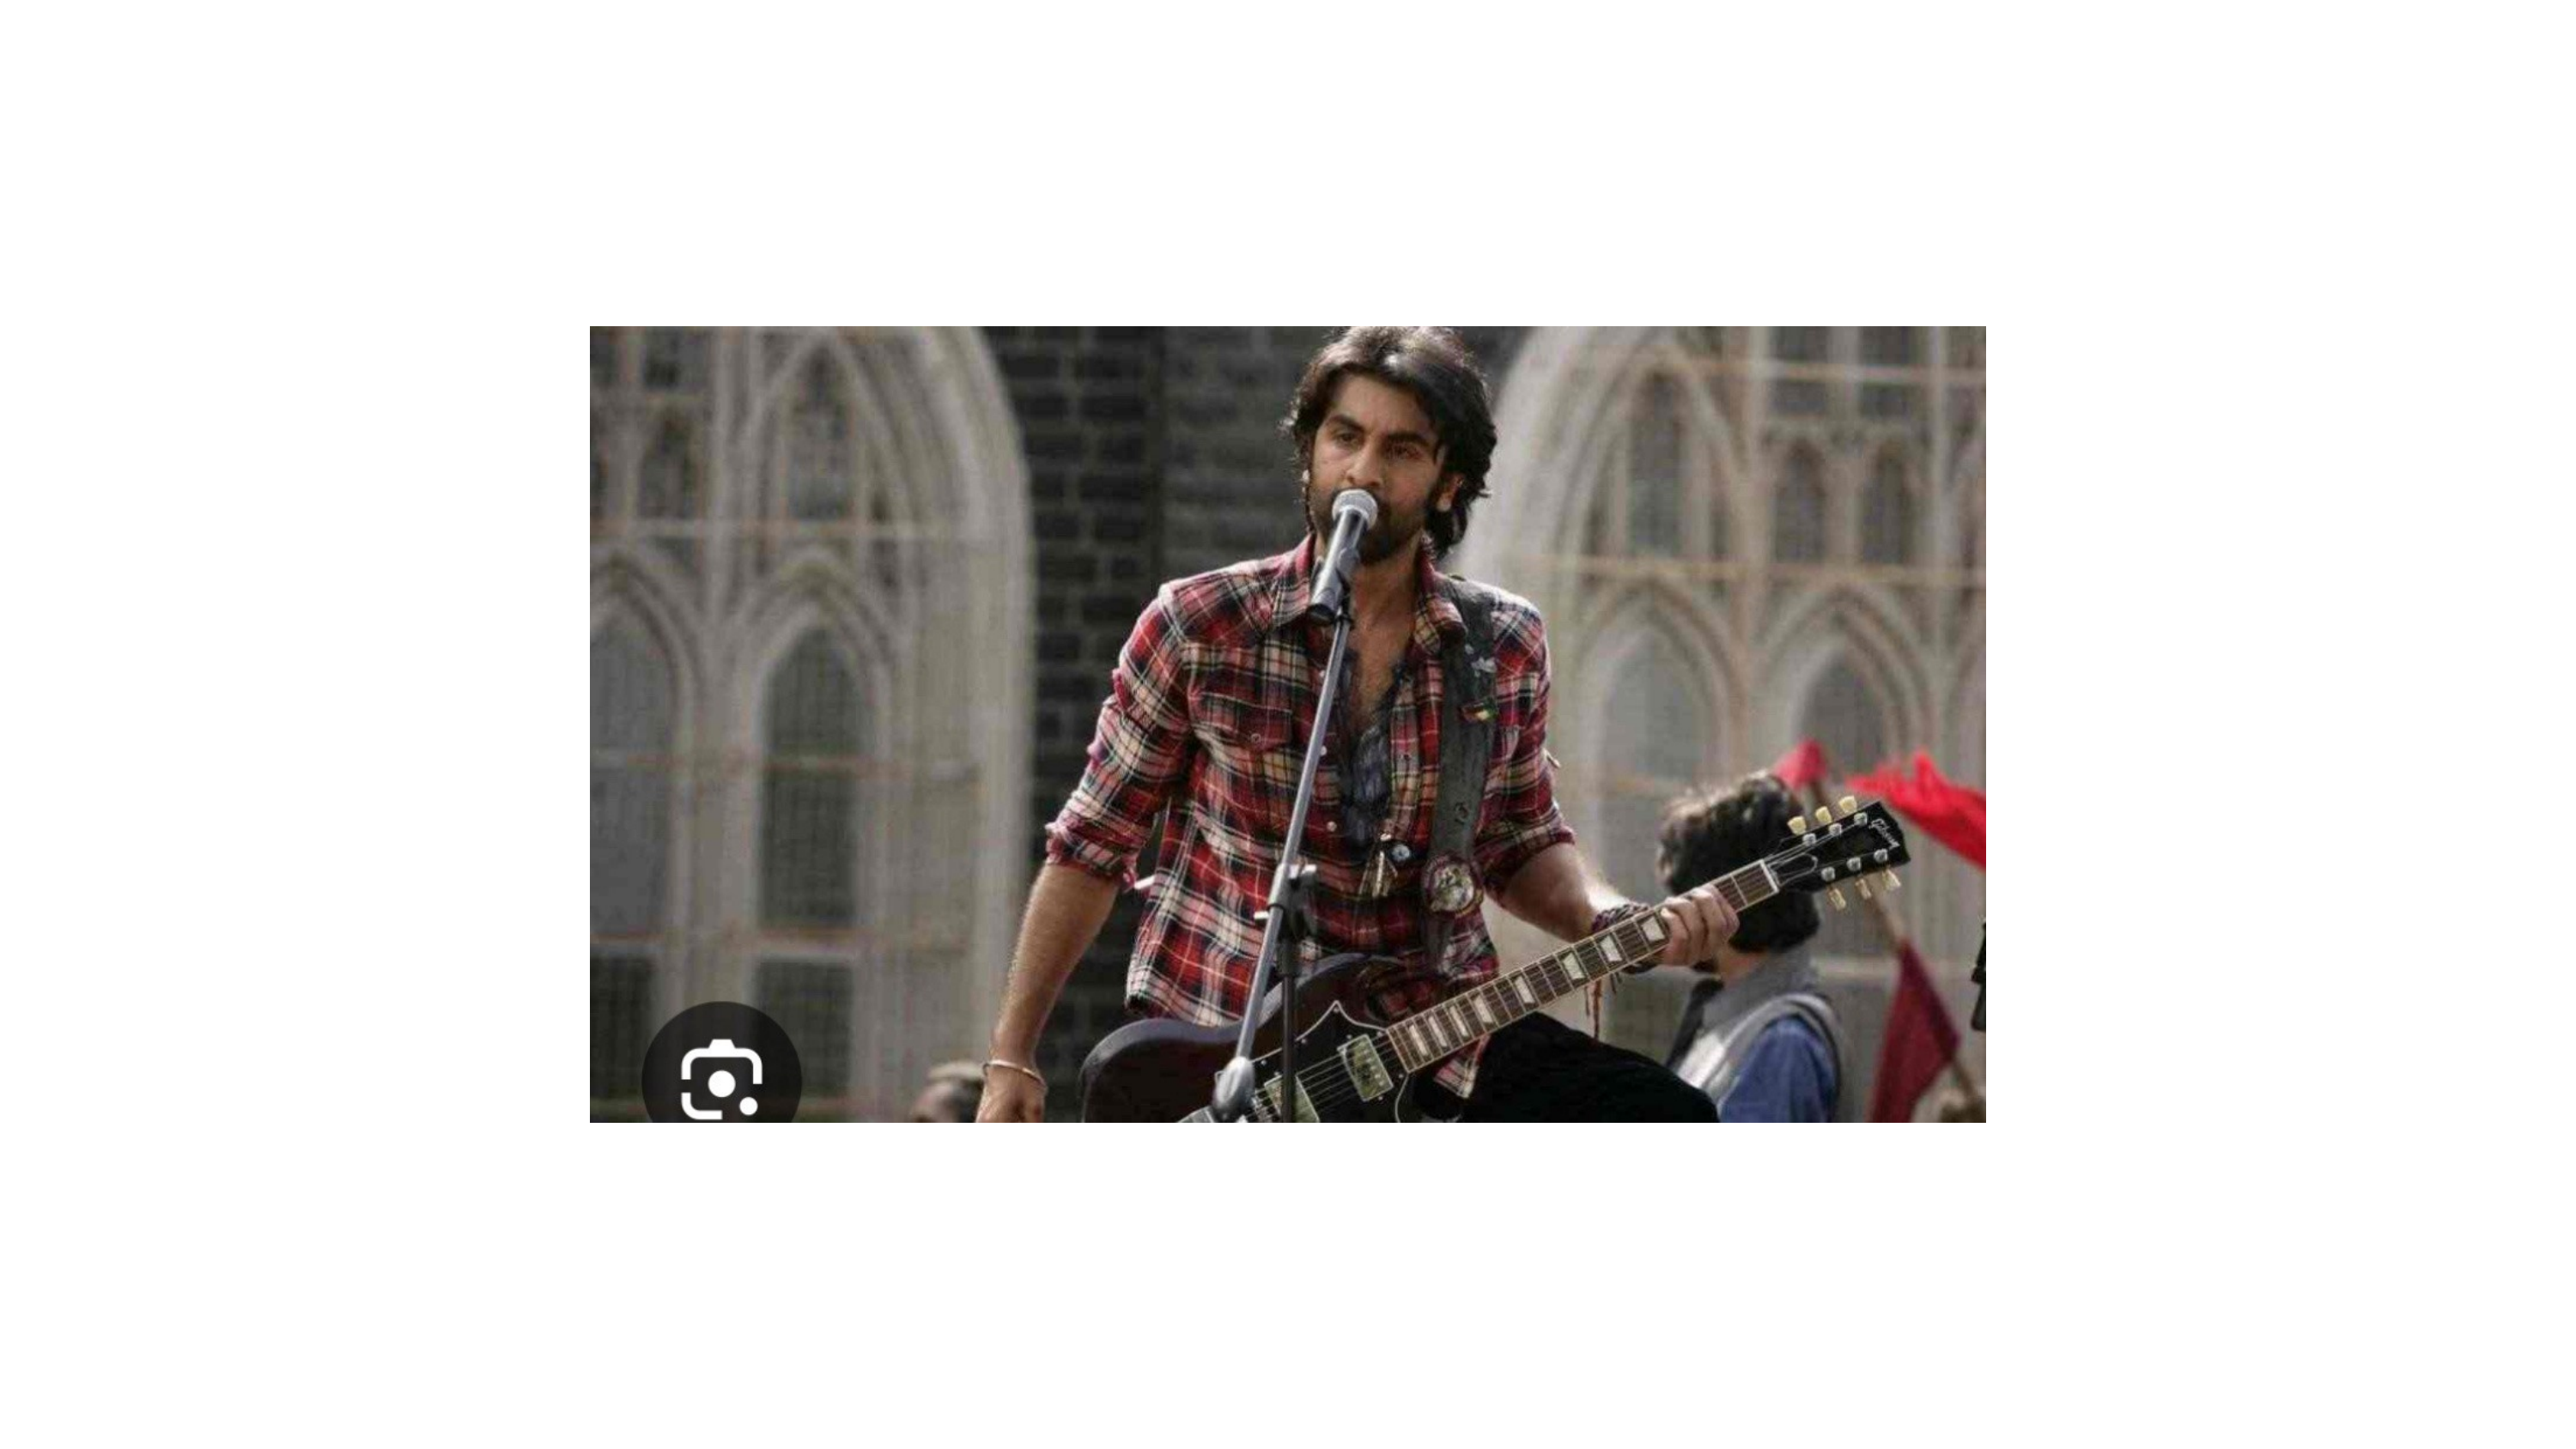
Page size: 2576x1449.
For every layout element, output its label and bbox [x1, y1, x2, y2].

picture [590, 326, 1986, 1123]
